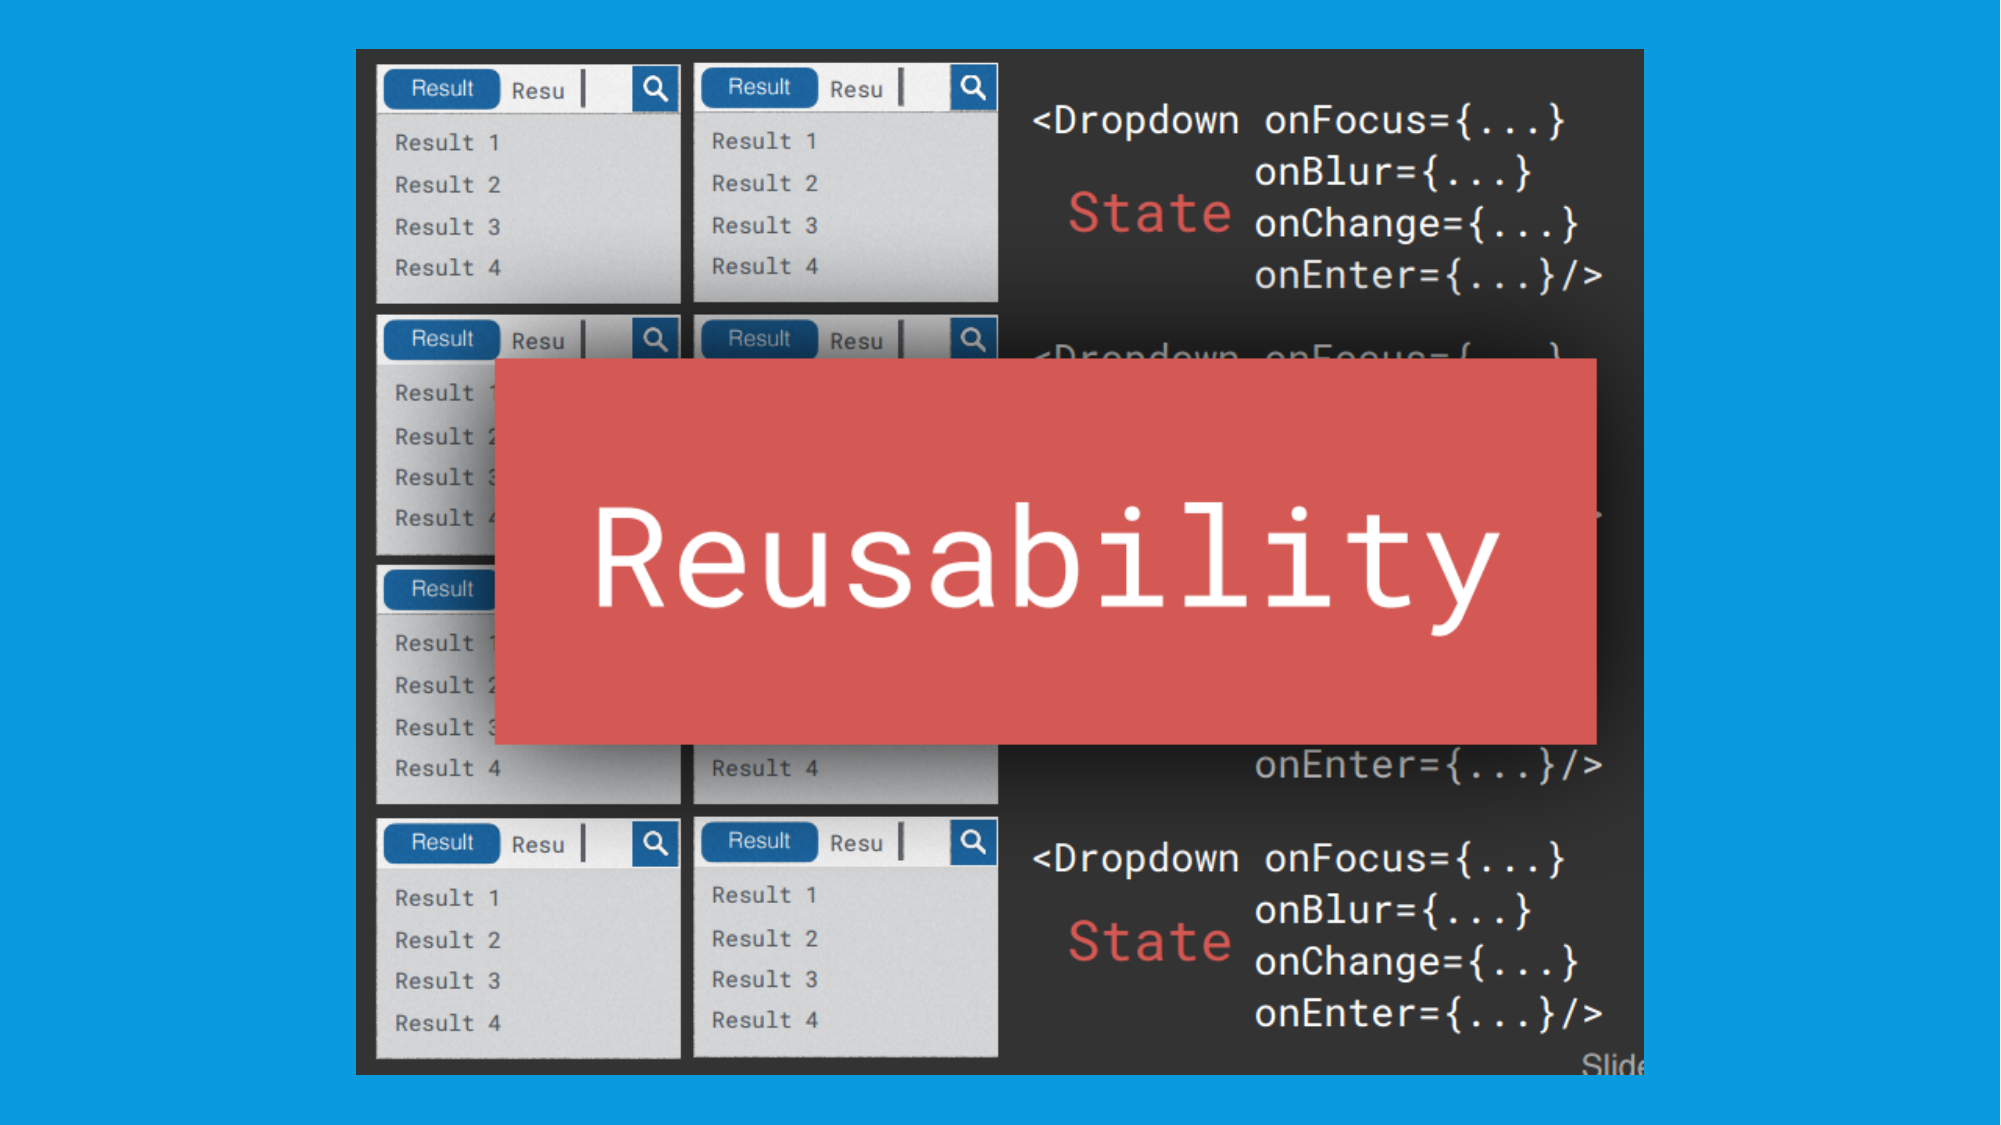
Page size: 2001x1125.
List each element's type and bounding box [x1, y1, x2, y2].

picture [357, 50, 1643, 1074]
